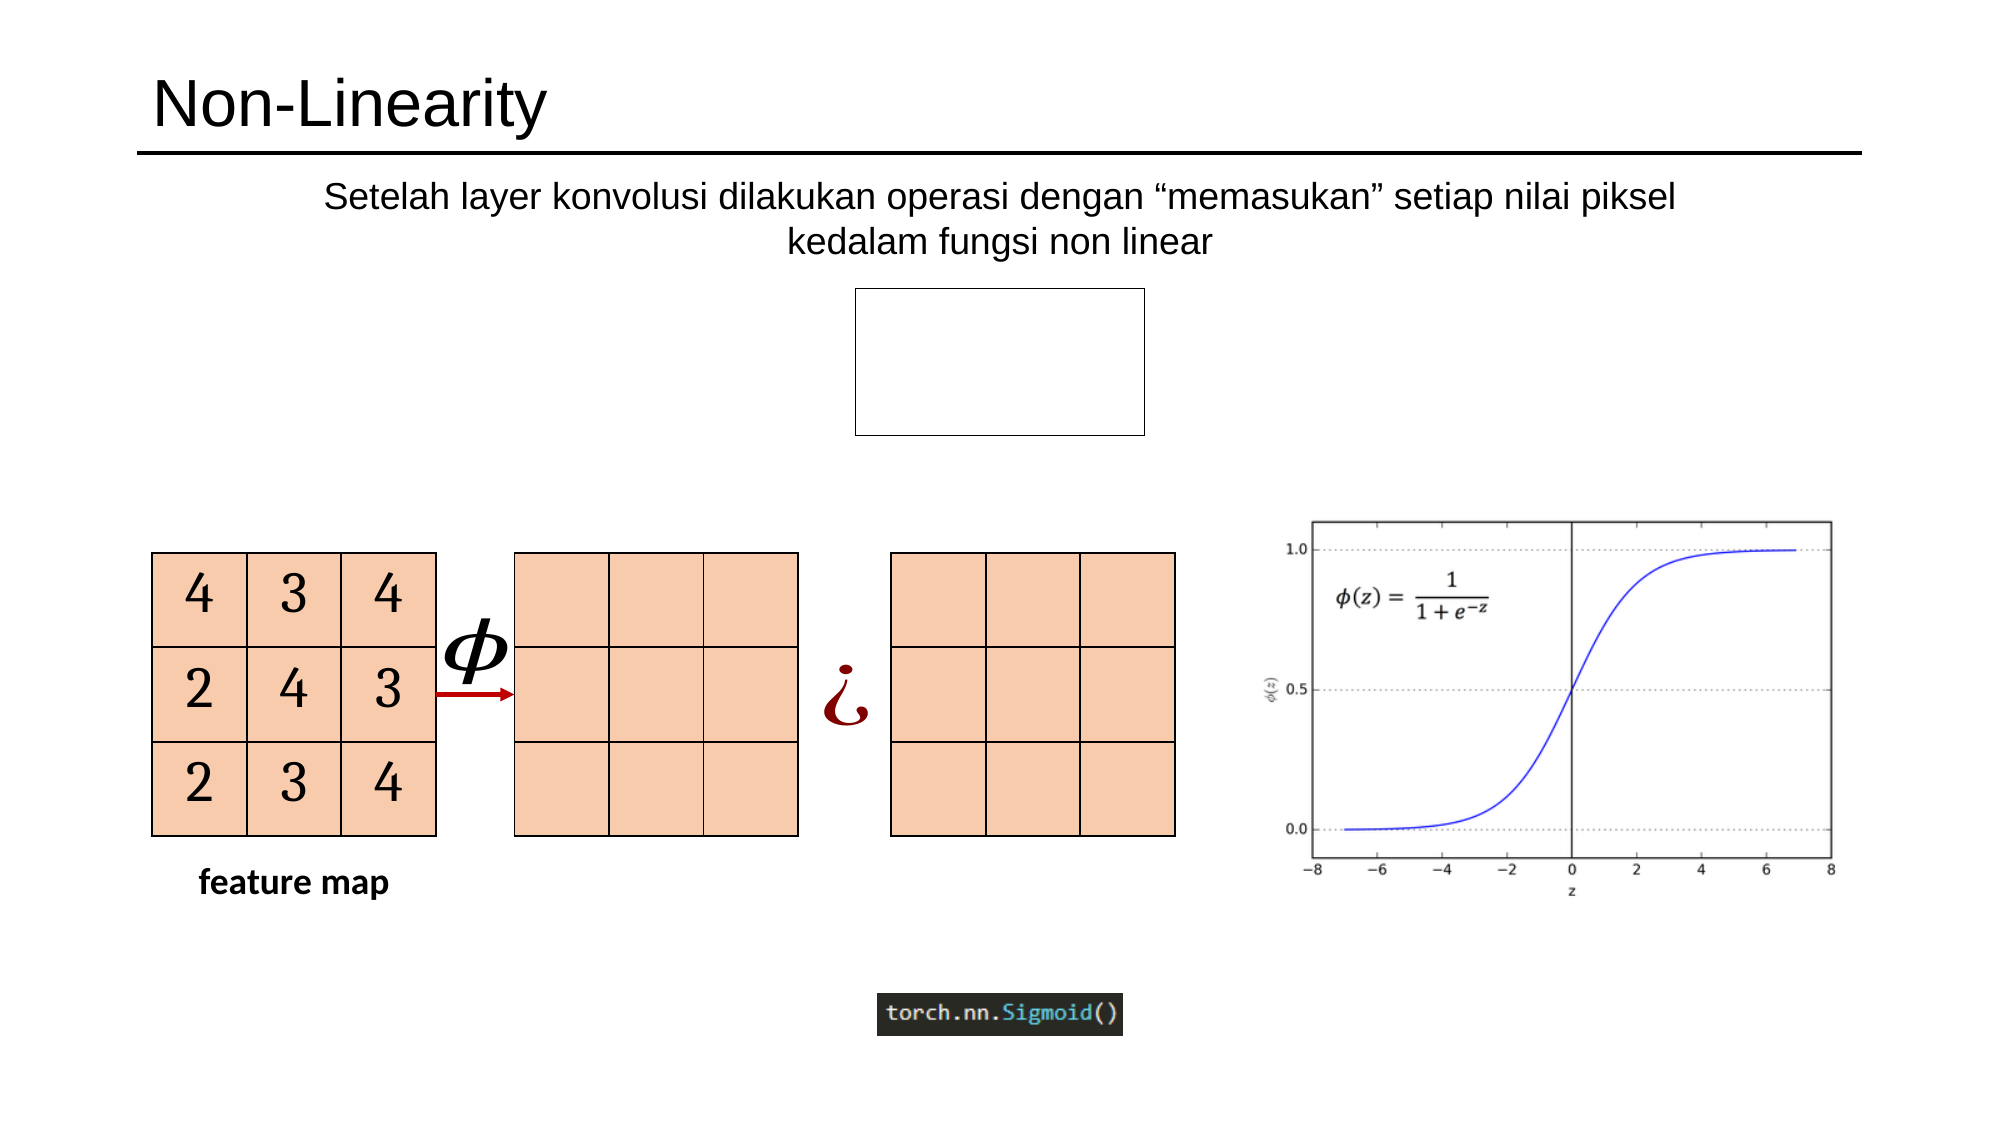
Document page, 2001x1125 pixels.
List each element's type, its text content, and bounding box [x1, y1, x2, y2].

table_cell 4 [342, 743, 435, 835]
text_box feature map [183, 849, 405, 910]
table_cell 2 [153, 743, 246, 835]
table_header 4 [153, 554, 246, 646]
picture [877, 993, 1123, 1036]
picture [1244, 507, 1850, 911]
table_header 4 [342, 554, 435, 646]
table_cell 4 [248, 648, 340, 741]
title Non-Linearity [137, 59, 1863, 150]
text_box Setelah layer konvolusi dilakukan operasi dengan “memasukan” setiap nilai piksel kedalam fungsi non linear [290, 164, 1710, 270]
table_cell 3 [342, 648, 435, 741]
table_cell 3 [248, 743, 340, 835]
table_header 3 [248, 554, 340, 646]
table_cell 2 [153, 648, 246, 741]
